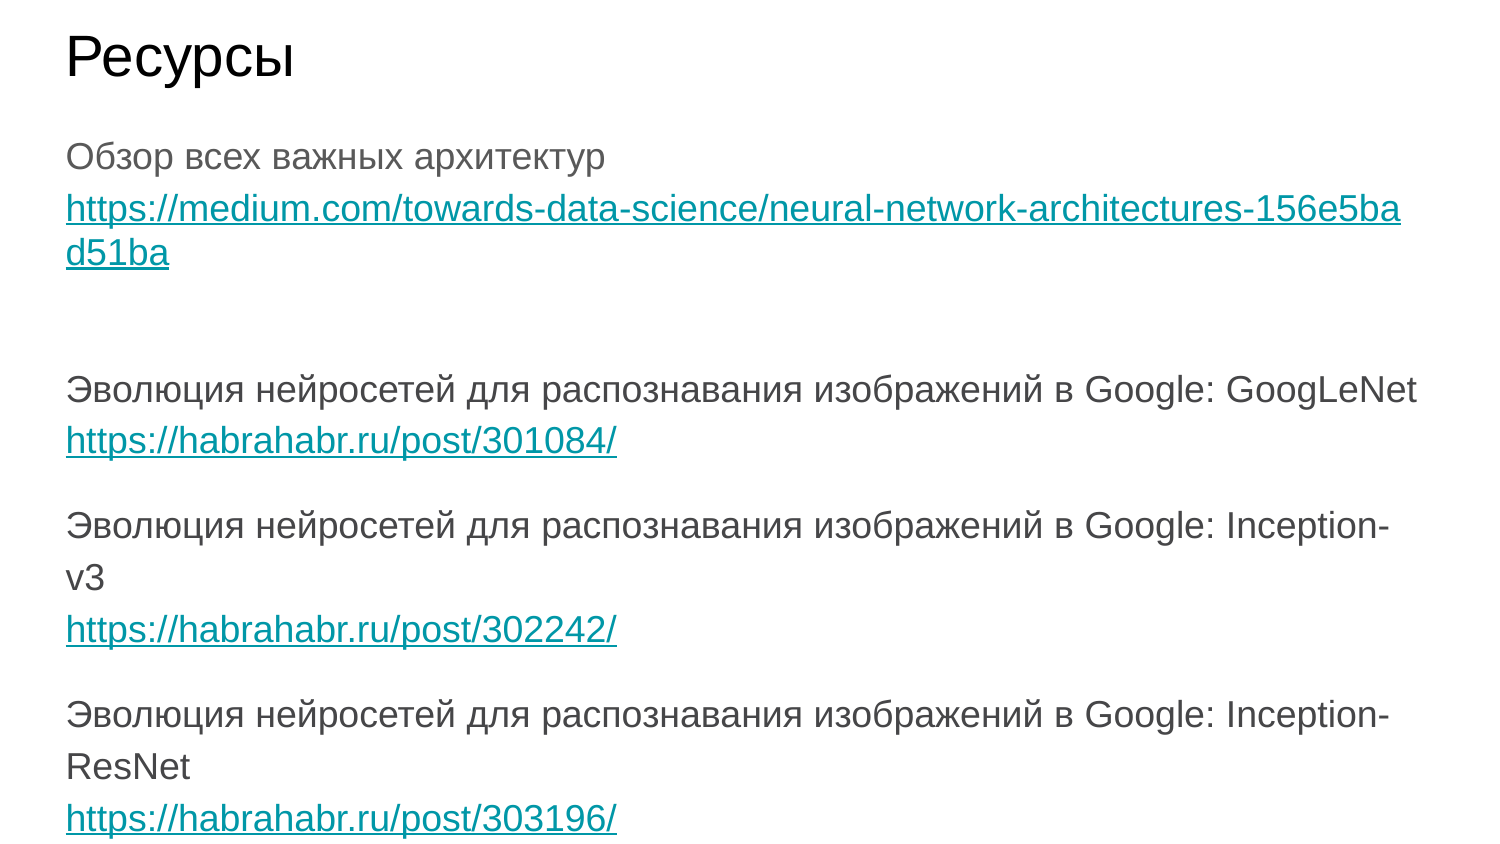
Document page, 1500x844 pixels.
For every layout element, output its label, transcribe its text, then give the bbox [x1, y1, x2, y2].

title Ресурсы [51, 0, 1449, 107]
list Обзор всех важных архитектур https://medium.com/towards-data-science/neural-network-architectures-156e5bad51ba Эволюция нейросетей для распознавания изображений в Google: GoogLeNet https://habrahabr.ru/post/301084/ Эволюция нейросетей для распознавания изображений в Google: Inception-v3 https://habrahabr.ru/post/302242/ Эволюция нейросетей для распознавания изображений в Google: Inception-ResNet https://habrahabr.ru/post/303196/ [51, 118, 1433, 750]
